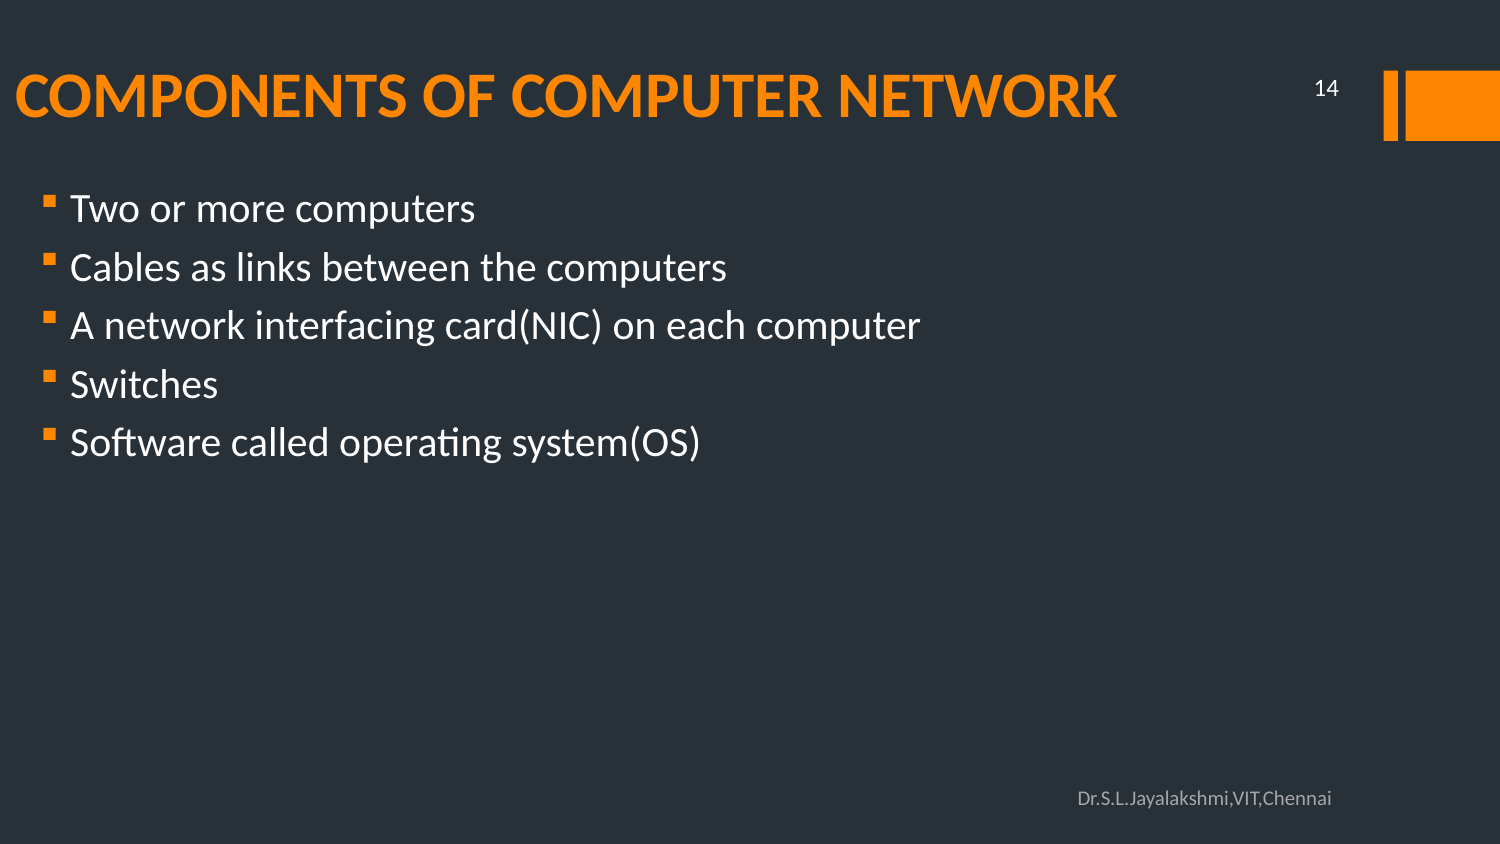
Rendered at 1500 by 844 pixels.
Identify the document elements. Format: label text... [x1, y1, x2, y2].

footer Dr.S.L.Jayalakshmi,VIT,Chennai [1062, 784, 1431, 822]
title COMPONENTS OF COMPUTER NETWORK [0, 43, 1500, 138]
slide_number 14 [1199, 67, 1355, 105]
list Two or more computers Cables as links between the computers A network interfacing card(NIC) on each computer Switches Software called operating system(OS) [17, 173, 1500, 844]
